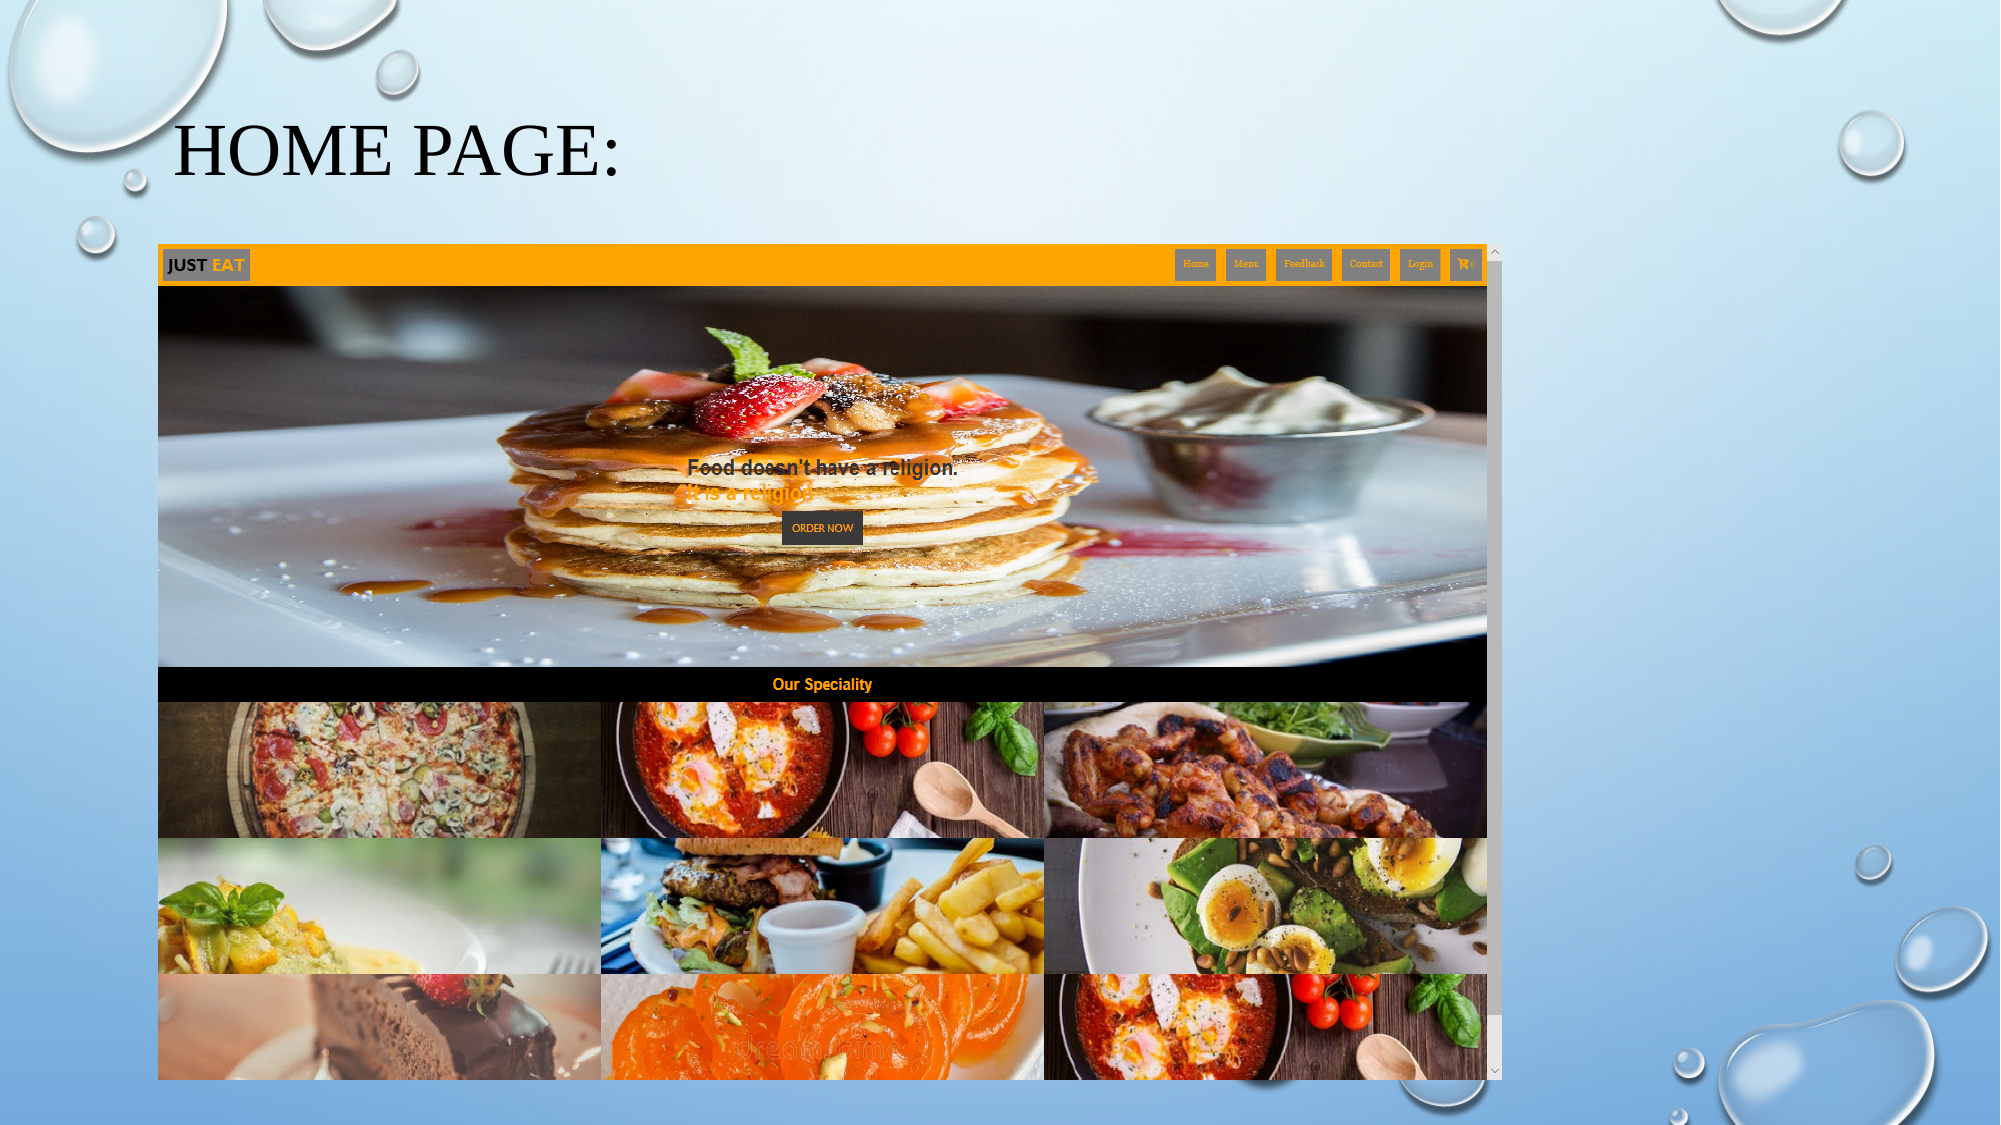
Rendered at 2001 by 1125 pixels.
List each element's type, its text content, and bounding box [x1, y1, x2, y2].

picture [0, 0, 2000, 1125]
text_box HOME PAGE: [158, 93, 1254, 198]
